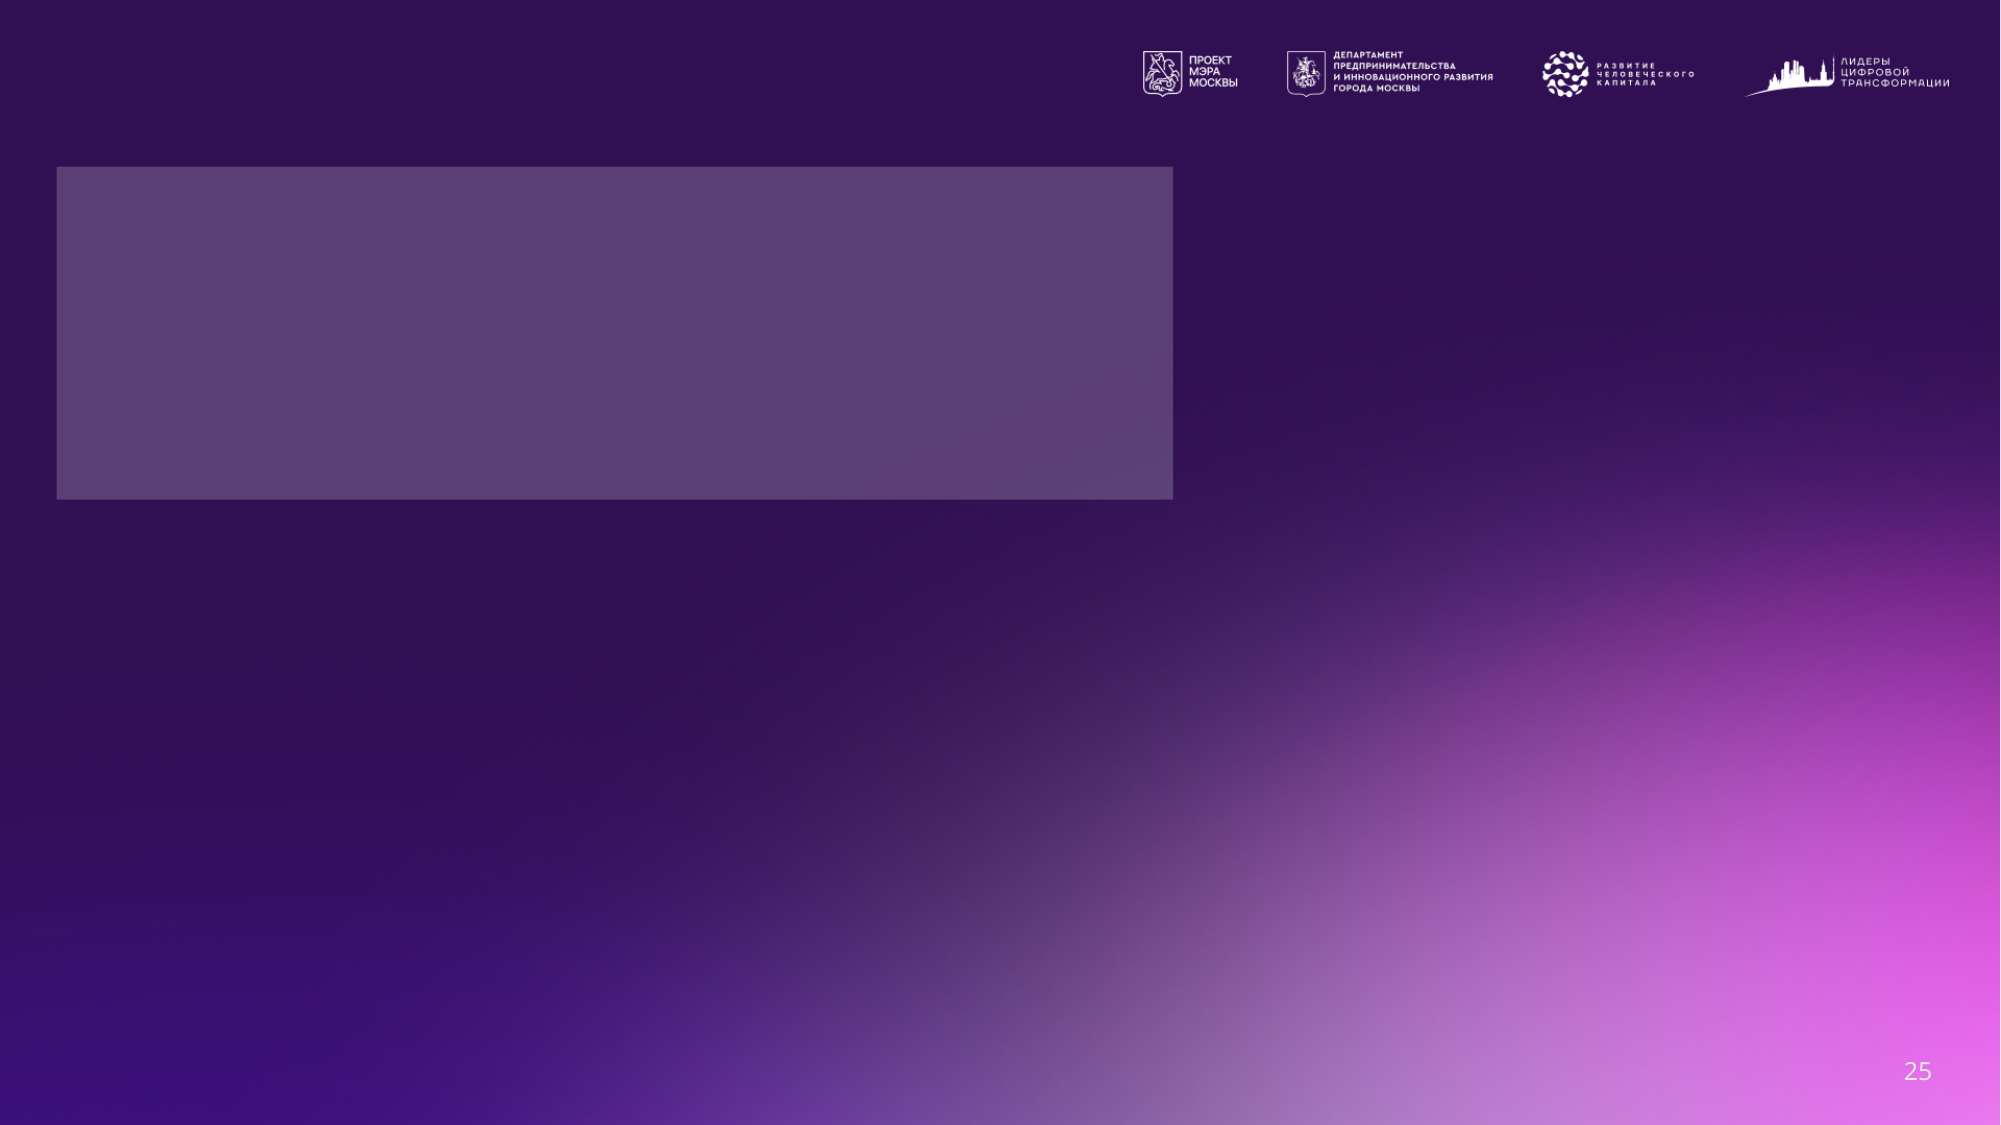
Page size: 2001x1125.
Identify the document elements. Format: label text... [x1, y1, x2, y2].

picture [0, 0, 2001, 1125]
slide_number 25 [1872, 1042, 1964, 1103]
